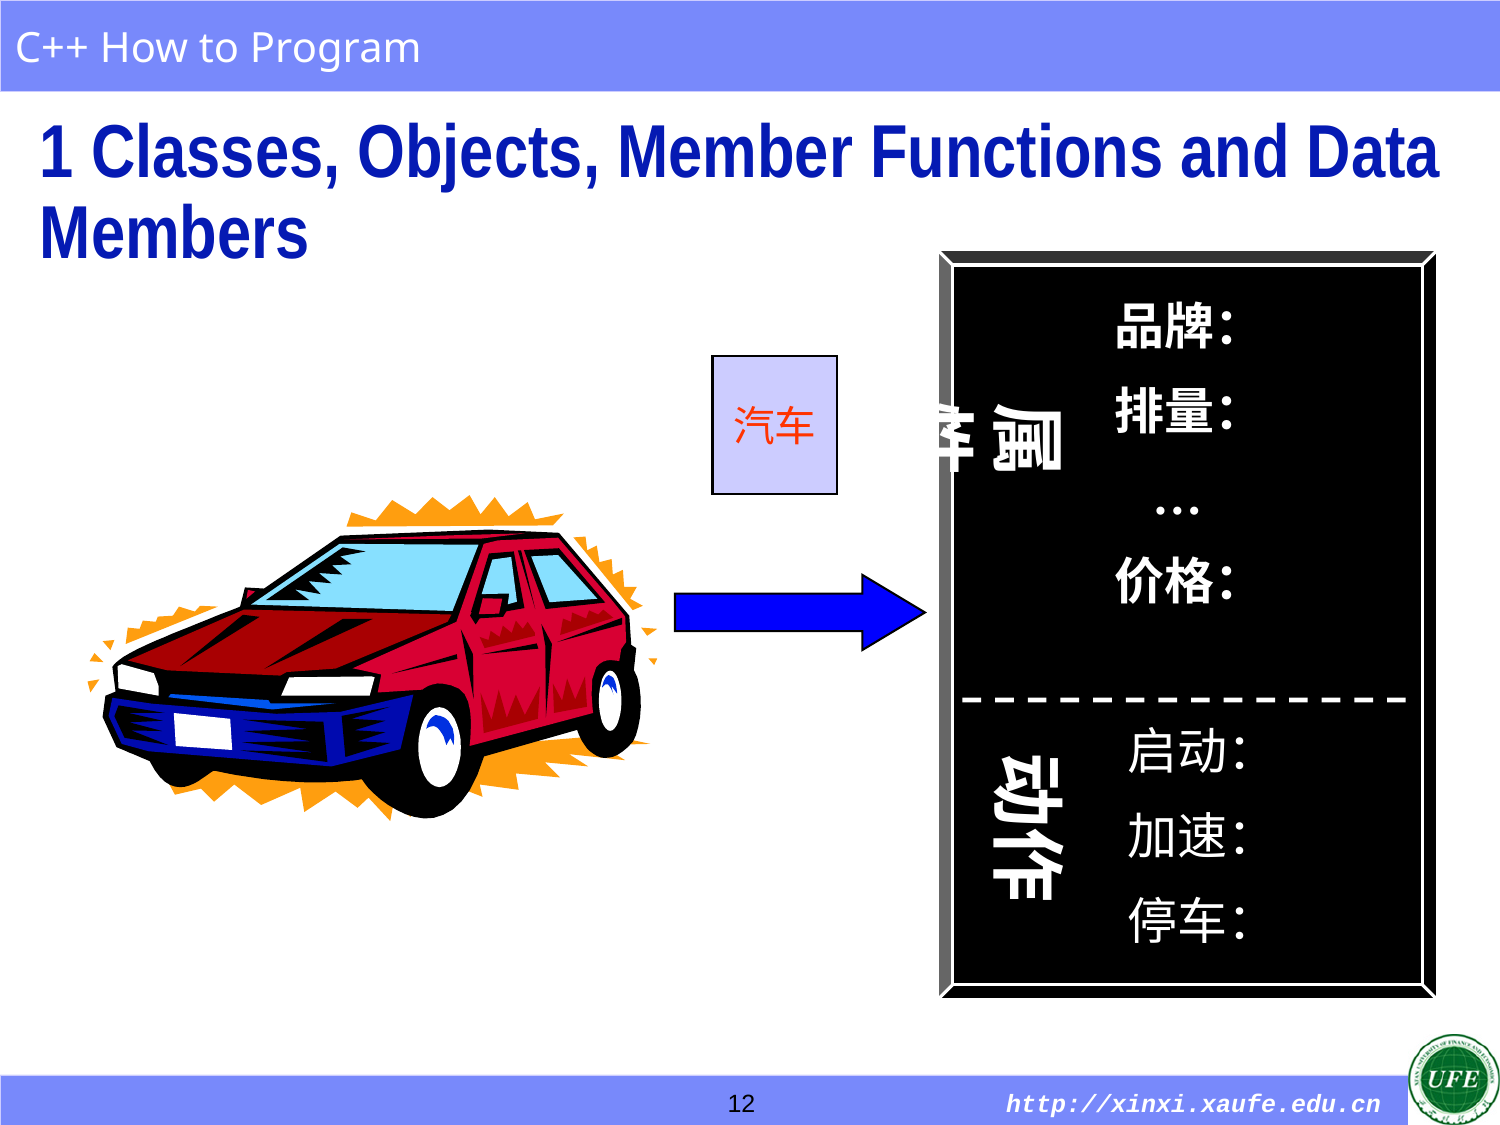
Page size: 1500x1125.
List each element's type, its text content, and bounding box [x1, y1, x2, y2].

picture [87, 494, 658, 868]
text_box 品牌： 排量： … 价格： [1099, 287, 1404, 618]
text_box [937, 249, 1438, 1000]
text_box 1 Classes, Objects, Member Functions and Data Members [24, 99, 1475, 288]
text_box 启动： 加速： 停车： [1112, 712, 1375, 958]
picture [1408, 1034, 1500, 1125]
text_box [675, 574, 925, 650]
text_box 动作 [962, 737, 1083, 925]
slide_number 50 [939, 250, 1436, 264]
text_box 属性 [962, 387, 1083, 563]
text_box 汽车 [712, 356, 838, 494]
slide_number 12 [712, 1080, 775, 1121]
